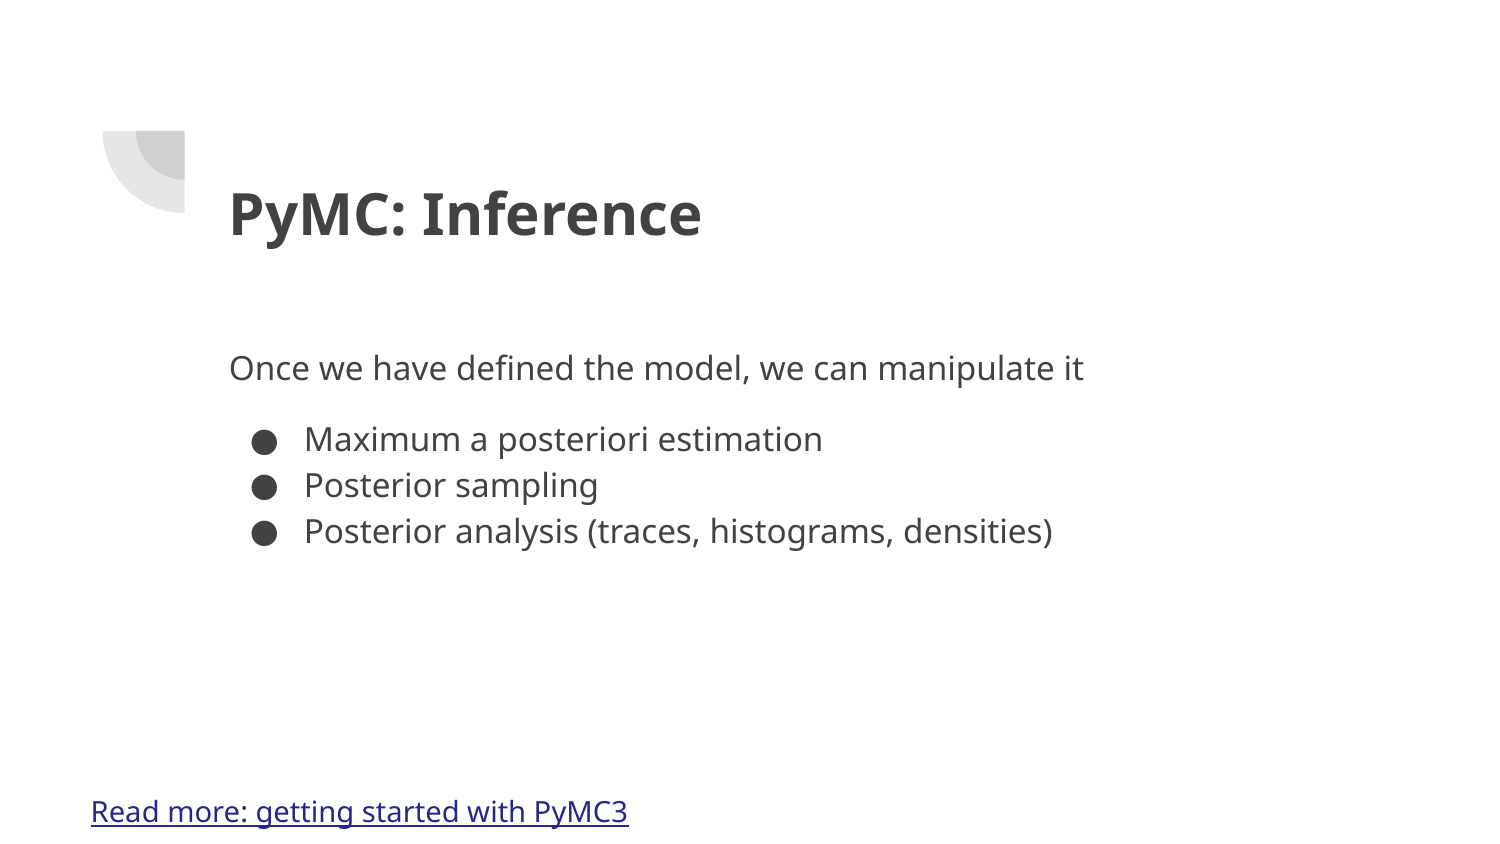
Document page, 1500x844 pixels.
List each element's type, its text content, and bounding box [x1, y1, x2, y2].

list Once we have defined the model, we can manipulate it Maximum a posteriori estimation Posterior sampling Posterior analysis (traces, histograms, densities) [213, 326, 1368, 744]
text_box Read more: getting started with PyMC3 [75, 778, 1356, 844]
title PyMC: Inference [213, 98, 1368, 263]
